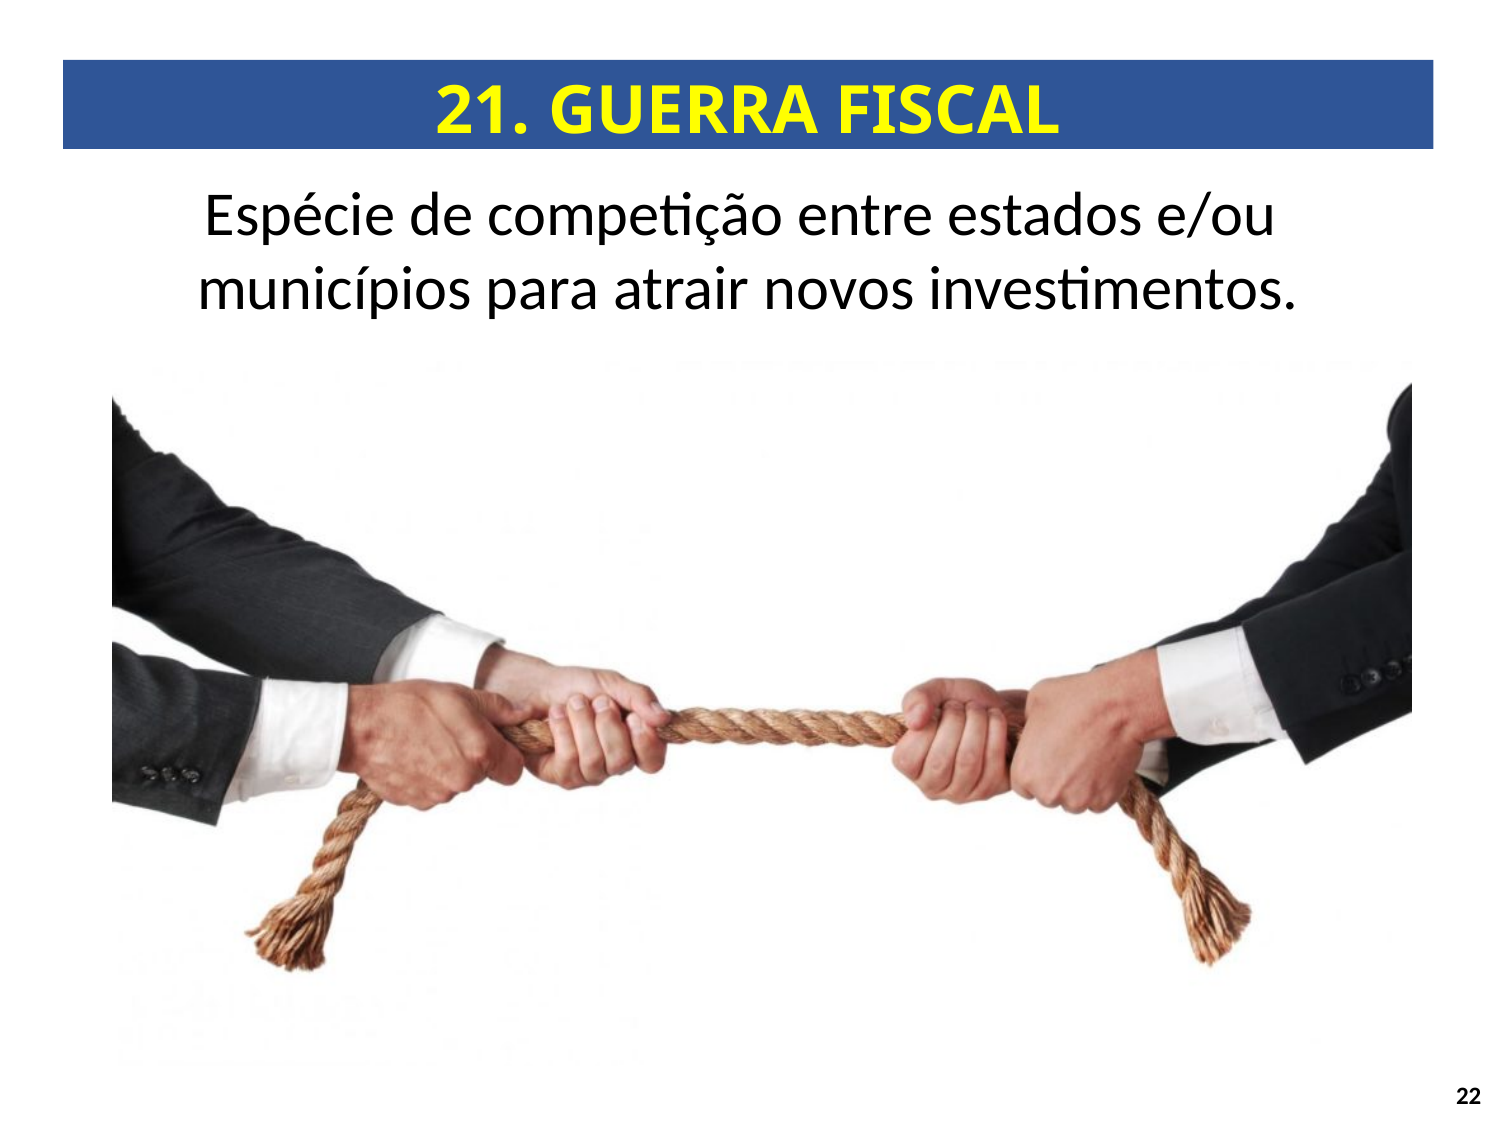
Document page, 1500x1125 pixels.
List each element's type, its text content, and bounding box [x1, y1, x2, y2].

text_box 21. GUERRA FISCAL [63, 59, 1434, 149]
picture [112, 361, 1412, 1066]
slide_number 22 [1370, 1065, 1497, 1125]
text_box Espécie de competição entre estados e/ou municípios para atrair novos investimentos. [63, 165, 1434, 330]
